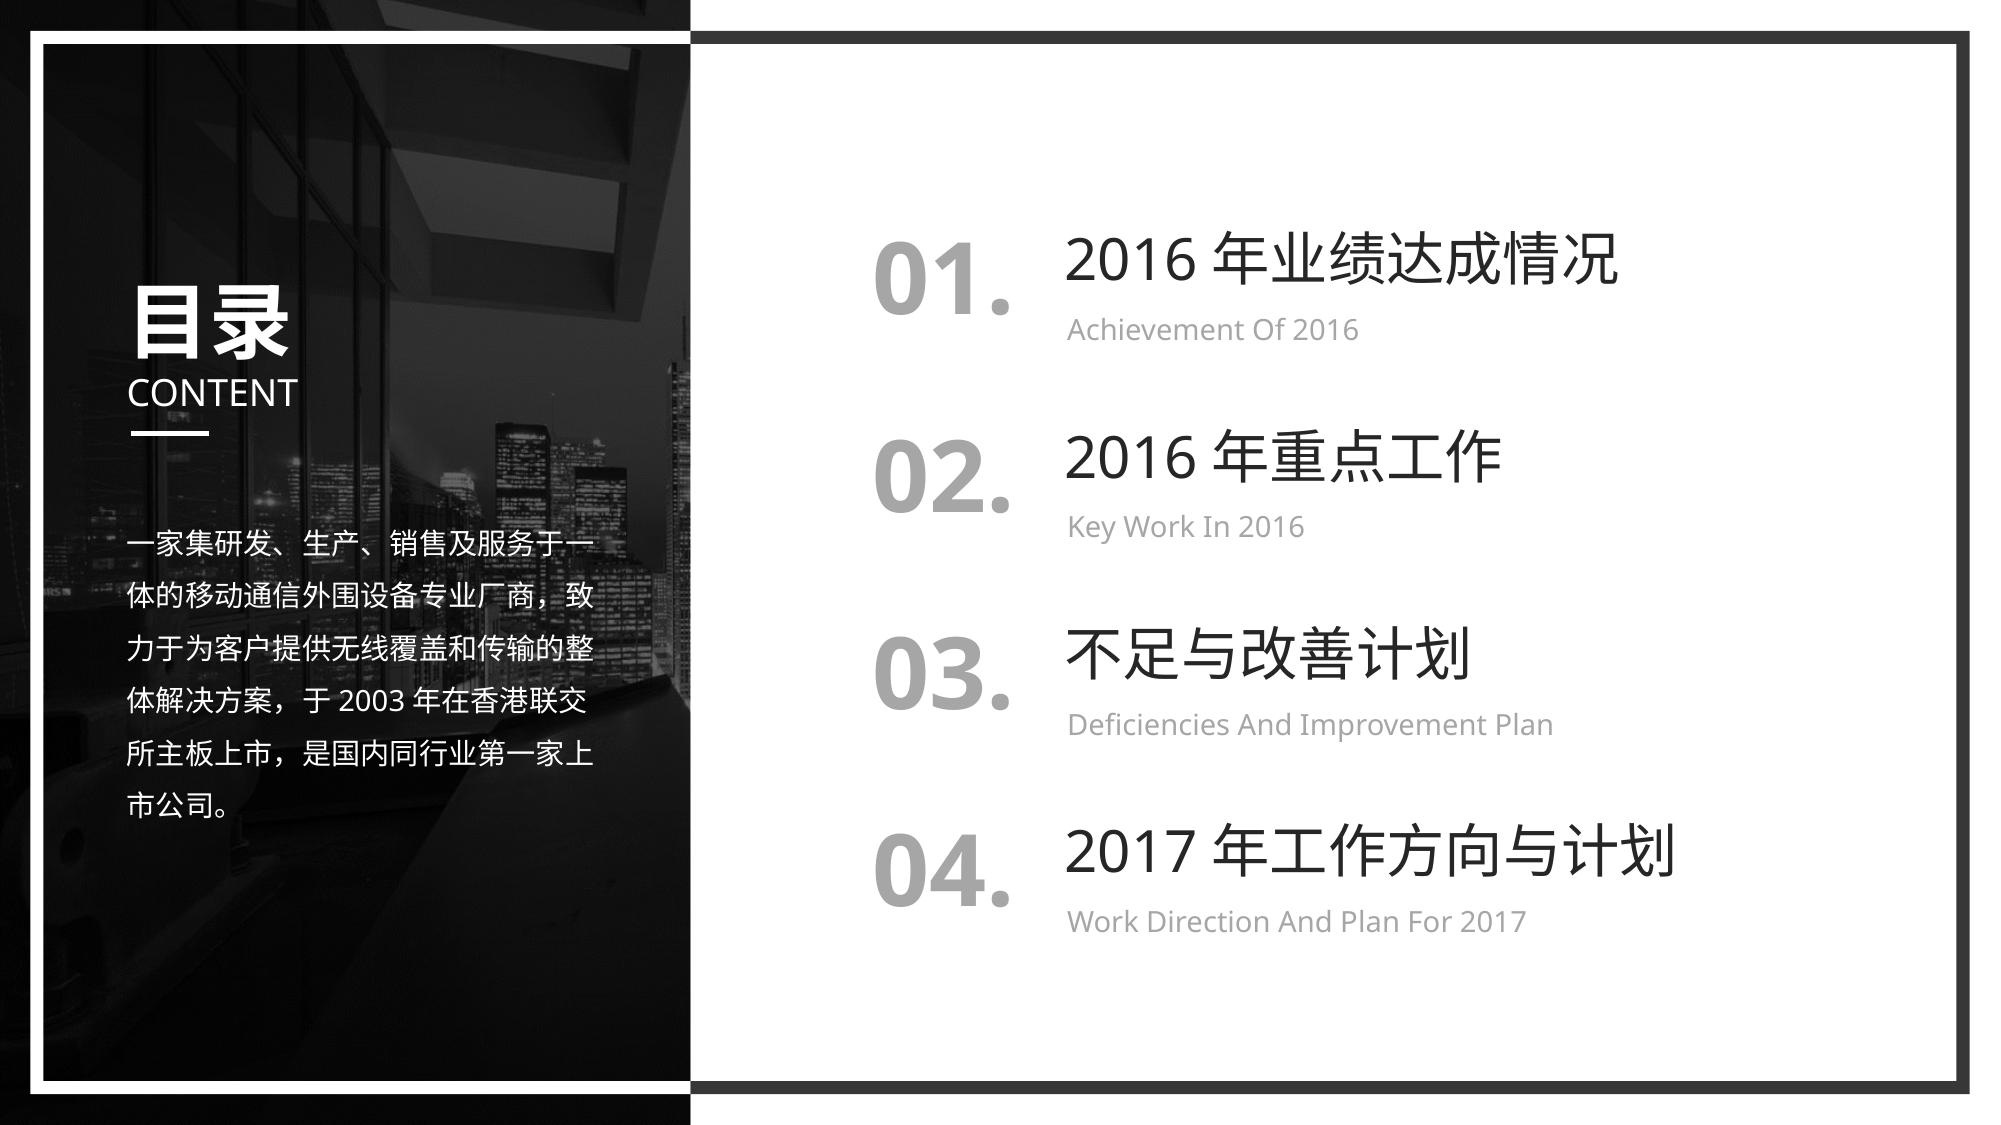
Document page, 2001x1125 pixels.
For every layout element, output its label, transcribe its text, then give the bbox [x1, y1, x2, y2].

text_box 2016年业绩达成情况 [1050, 214, 1769, 300]
text_box 一家集研发、生产、销售及服务于一体的移动通信外围设备专业厂商，致力于为客户提供无线覆盖和传输的整体解决方案，于2003年在香港联交所主板上市，是国内同行业第一家上市公司。 [111, 500, 627, 830]
text_box 02. [857, 404, 1031, 540]
text_box Achievement Of 2016 [1052, 293, 1669, 354]
picture [0, 0, 691, 1125]
text_box 不足与改善计划 [1050, 609, 1769, 695]
text_box Work Direction And Plan For 2017 [1052, 885, 1670, 946]
text_box Deficiencies And Improvement Plan [1052, 688, 1669, 749]
picture [44, 44, 691, 1081]
text_box Key Work In 2016 [1052, 490, 1669, 552]
text_box 2016年重点工作 [1050, 412, 1769, 498]
text_box 01. [857, 207, 1031, 342]
text_box 2017年工作方向与计划 [1050, 807, 1770, 892]
text_box 04. [857, 799, 1031, 935]
text_box 03. [857, 602, 1031, 737]
text_box 目录 CONTENT [111, 261, 485, 422]
